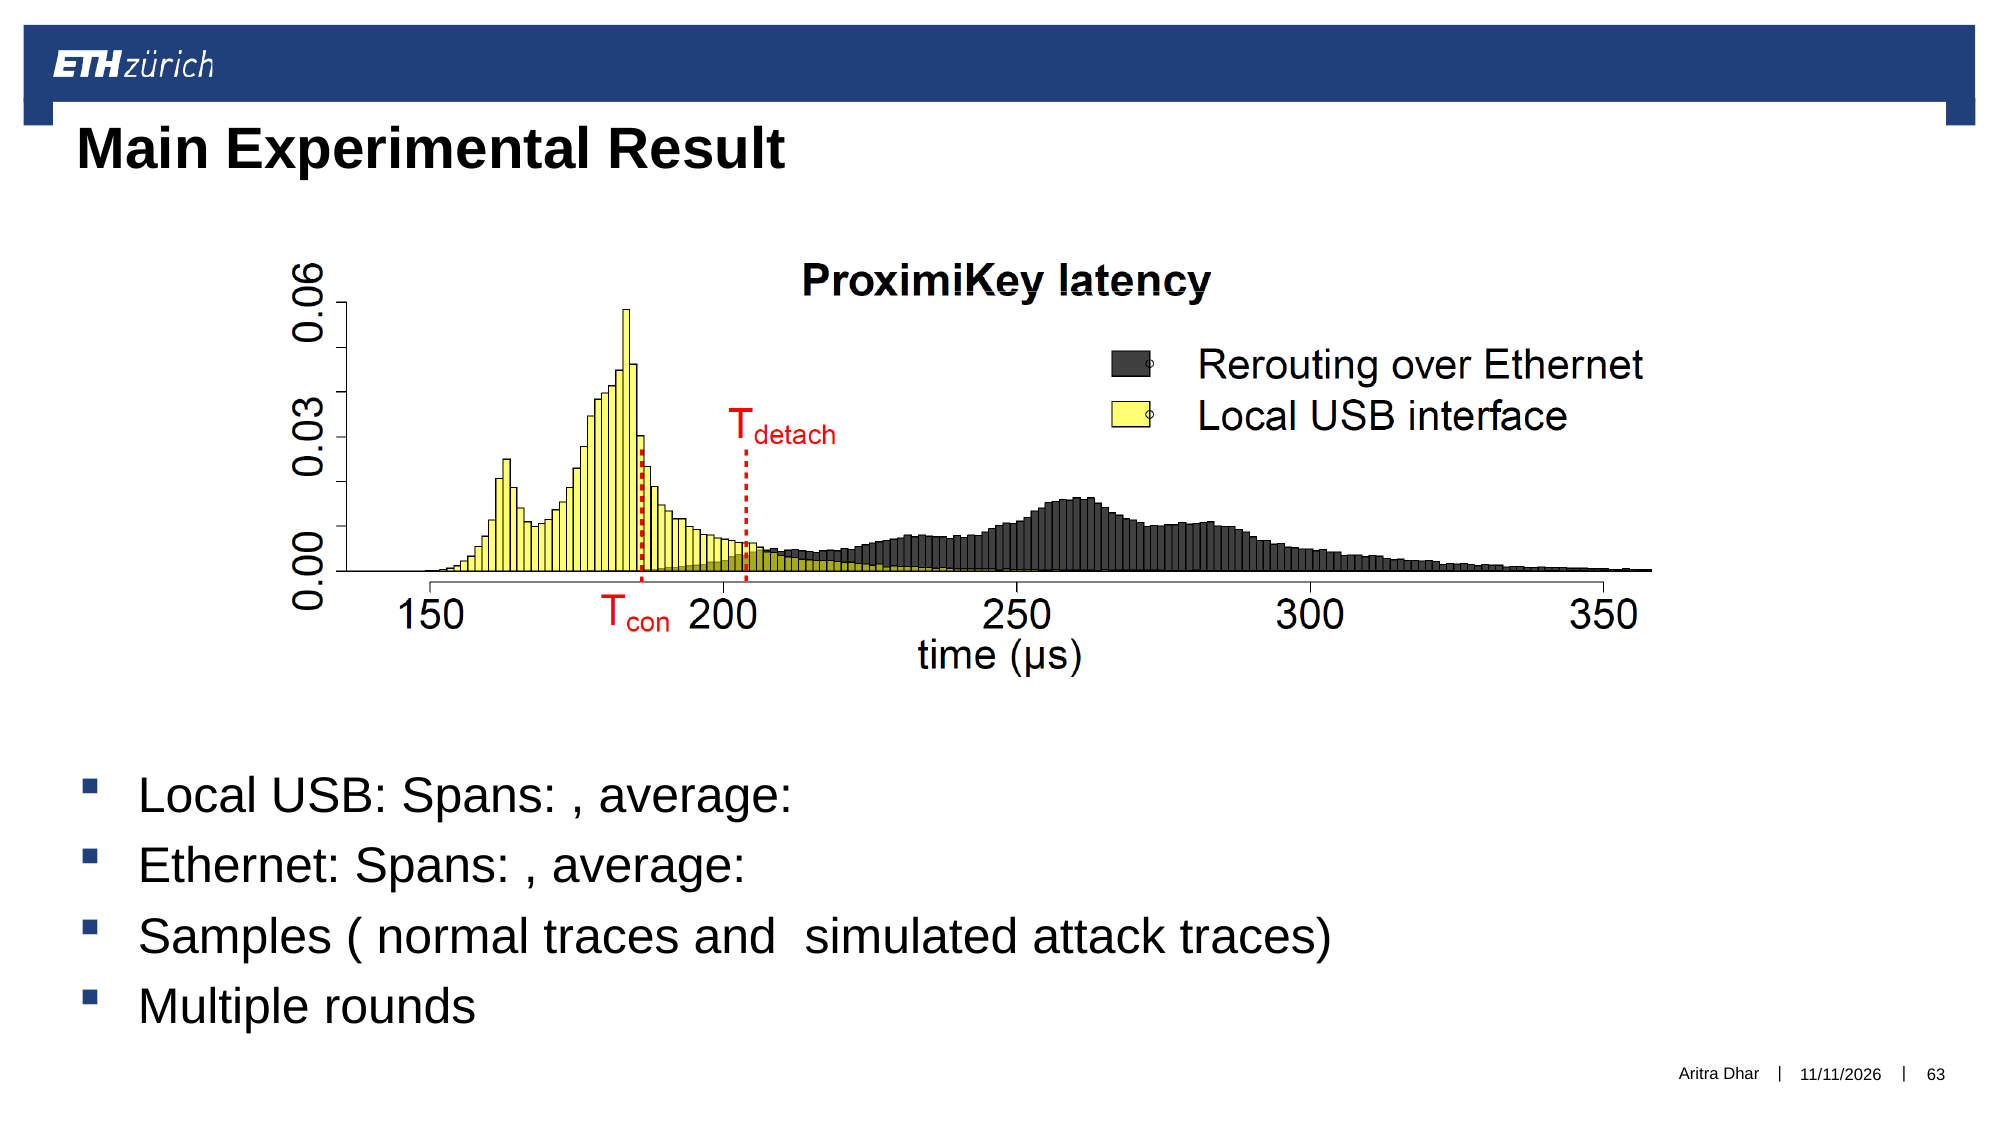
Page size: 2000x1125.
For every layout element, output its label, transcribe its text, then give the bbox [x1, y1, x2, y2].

slide_number 63 [1906, 1034, 1966, 1112]
footer Aritra Dhar [999, 1034, 1760, 1111]
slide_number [1790, 1034, 1892, 1112]
title Main Experimental Result [53, 101, 1946, 262]
picture [286, 252, 1656, 684]
